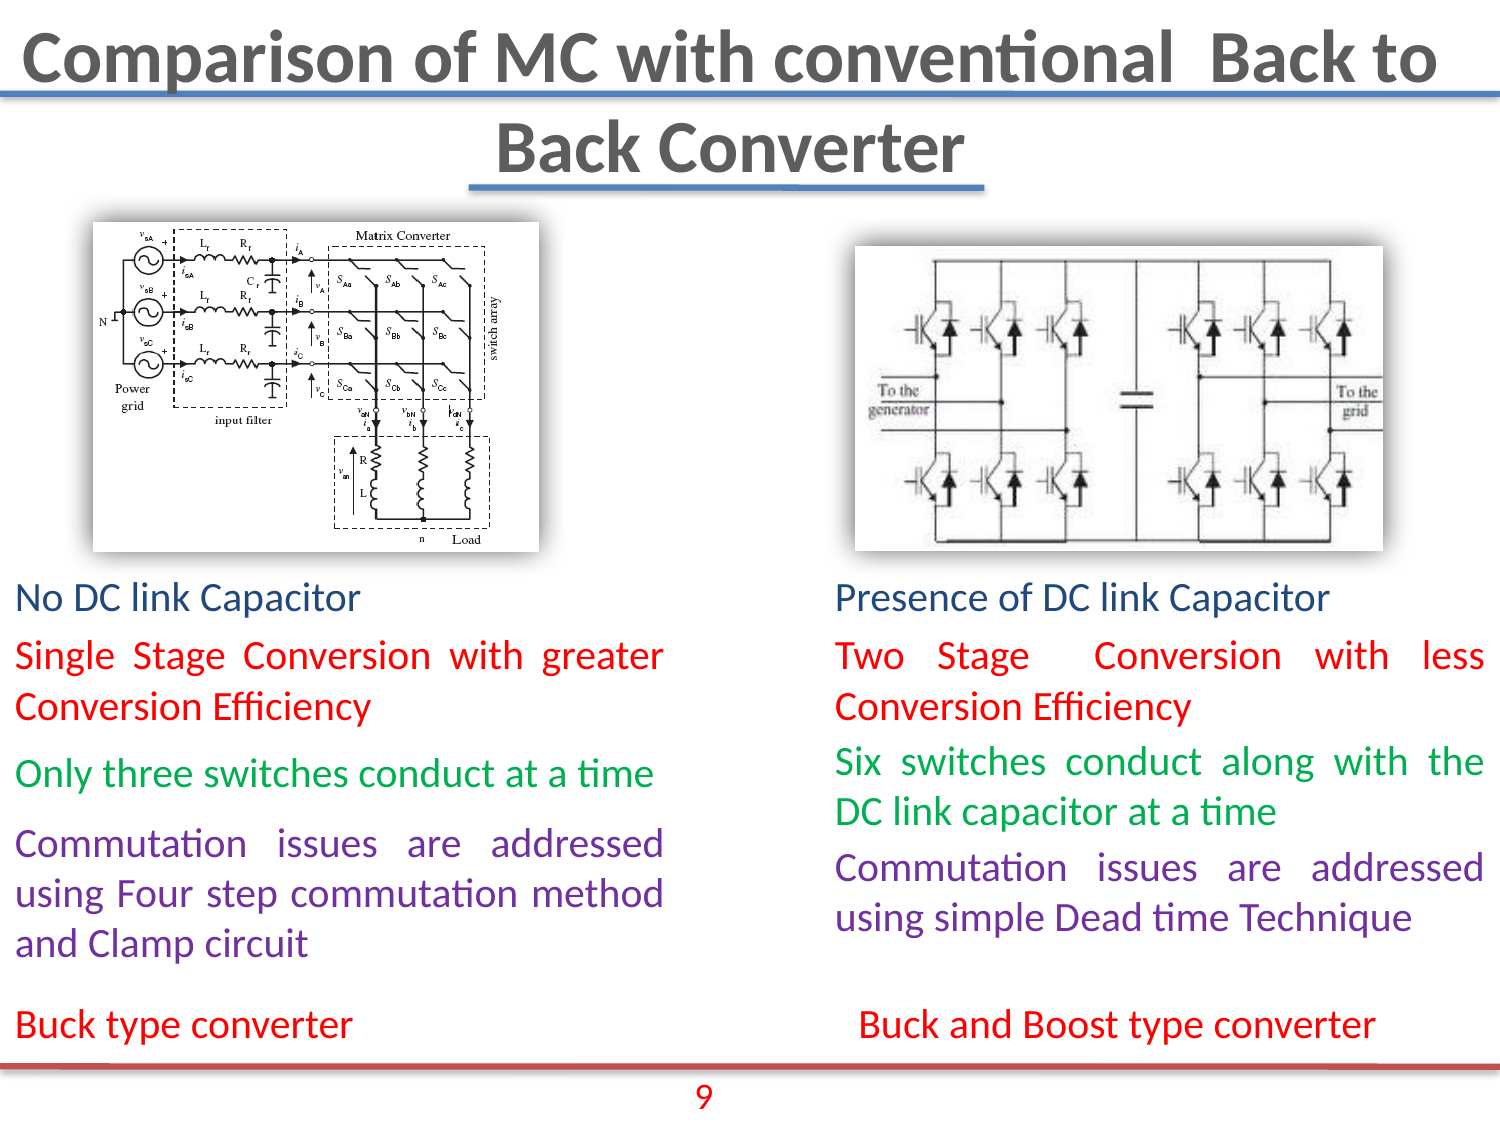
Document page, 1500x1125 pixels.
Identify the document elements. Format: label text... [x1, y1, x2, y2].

text_box Only three switches conduct at a time [0, 738, 680, 804]
text_box 9 [679, 1074, 768, 1125]
text_box Six switches conduct along with the DC link capacitor at a time [820, 726, 1500, 831]
text_box Two Stage Conversion with less Conversion Efficiency [820, 621, 1500, 726]
text_box Commutation issues are addressed using Four step commutation method and Clamp circuit [0, 808, 680, 974]
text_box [858, 562, 1380, 567]
text_box Buck and Boost type converter [843, 989, 1418, 1054]
text_box Presence of DC link Capacitor [820, 562, 1383, 621]
text_box Buck type converter [0, 989, 680, 1054]
text_box Comparison of MC with conventional Back to Back Converter [0, 0, 1463, 93]
text_box Comparison of MC with conventional Back to Back Converter [0, 101, 1463, 195]
text_box Commutation issues are addressed using simple Dead time Technique [820, 831, 1500, 947]
text_box Single Stage Conversion with greater Conversion Efficiency [0, 621, 680, 736]
picture [855, 245, 1383, 551]
picture [93, 222, 540, 552]
text_box No DC link Capacitor [0, 562, 469, 621]
